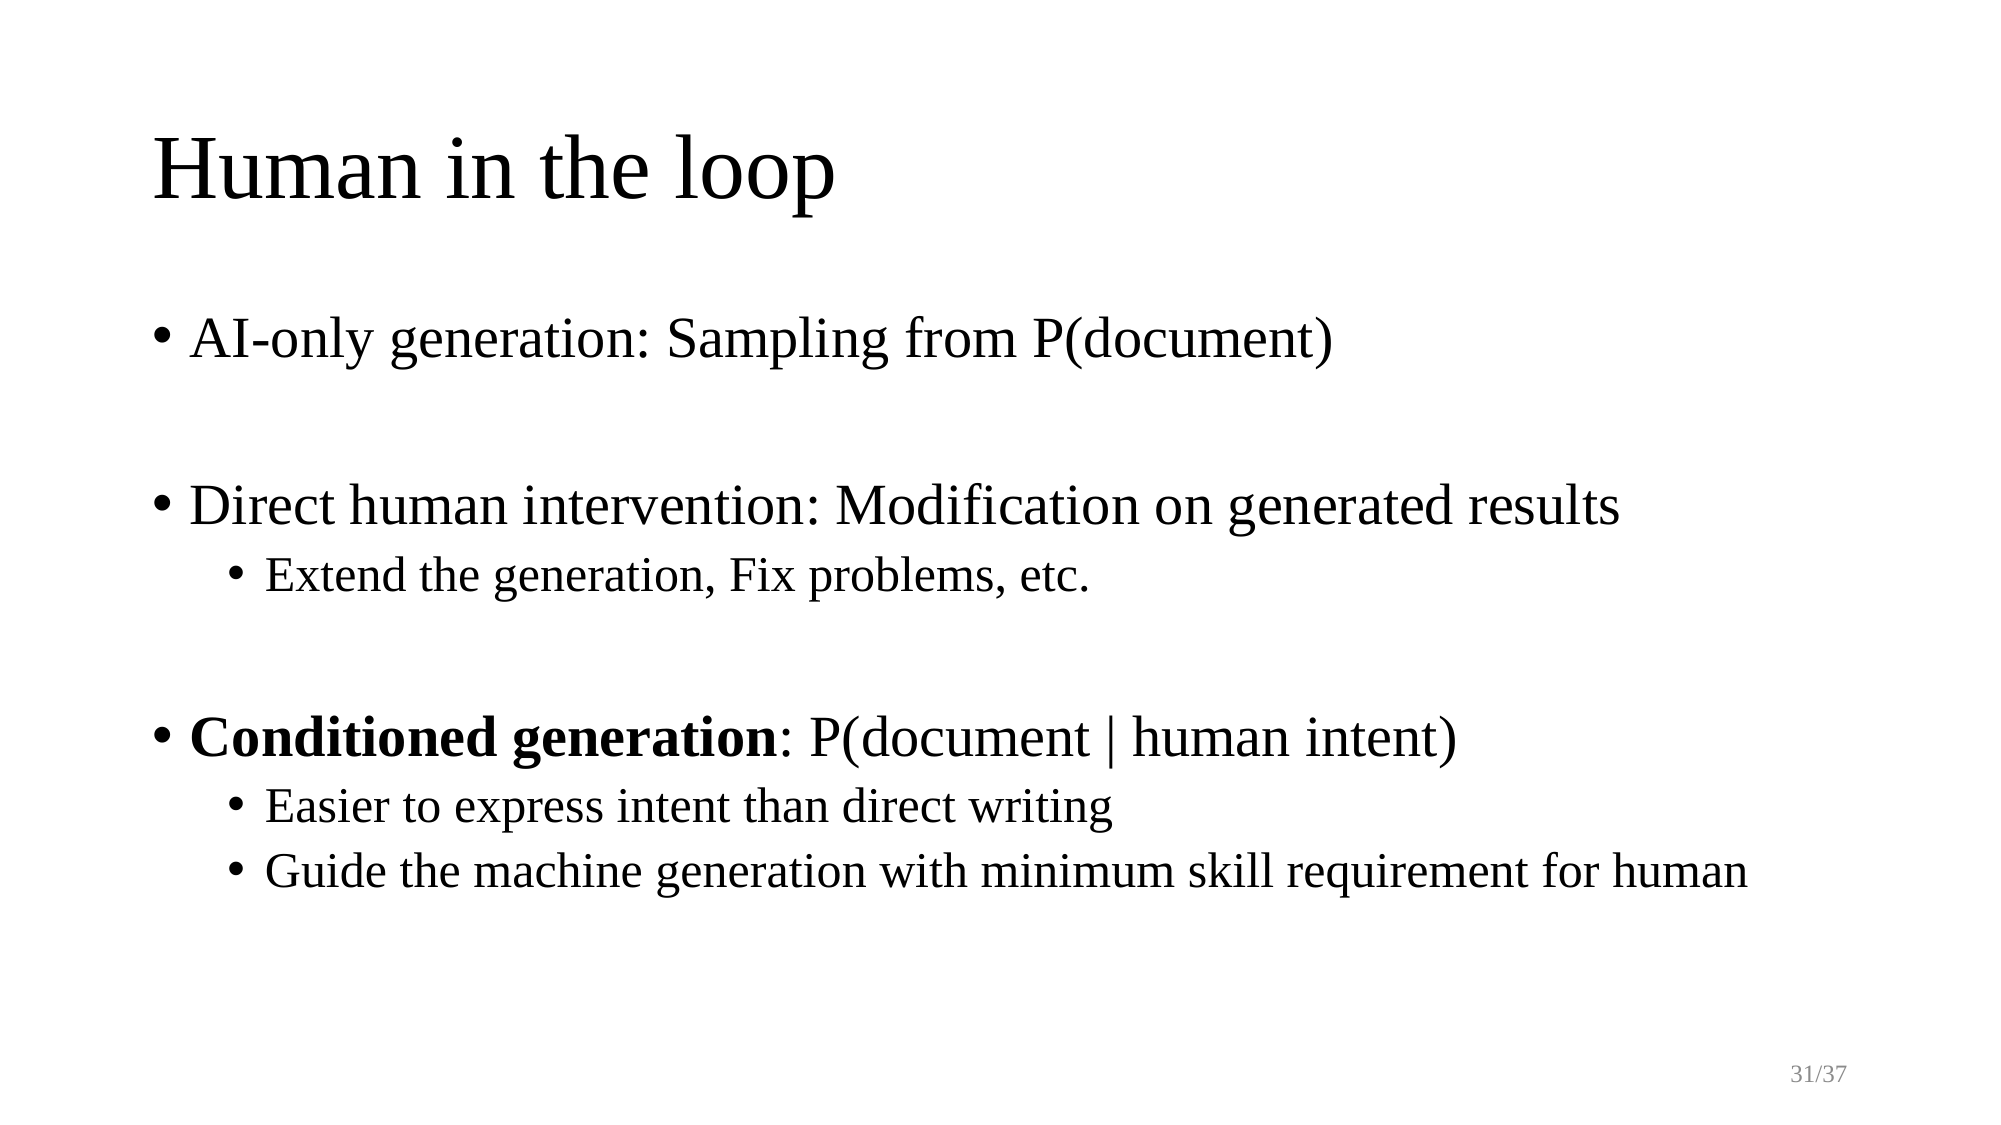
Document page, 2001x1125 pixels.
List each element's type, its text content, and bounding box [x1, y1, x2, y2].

title Human in the loop [137, 59, 1863, 278]
list AI-only generation: Sampling from P(document) Direct human intervention: Modification on generated results Extend the generation, Fix problems, etc. Conditioned generation: P(document | human intent) Easier to express intent than direct writing Guide the machine generation with minimum skill requirement for human [137, 299, 1863, 1014]
slide_number 31/37 [1412, 1042, 1863, 1103]
